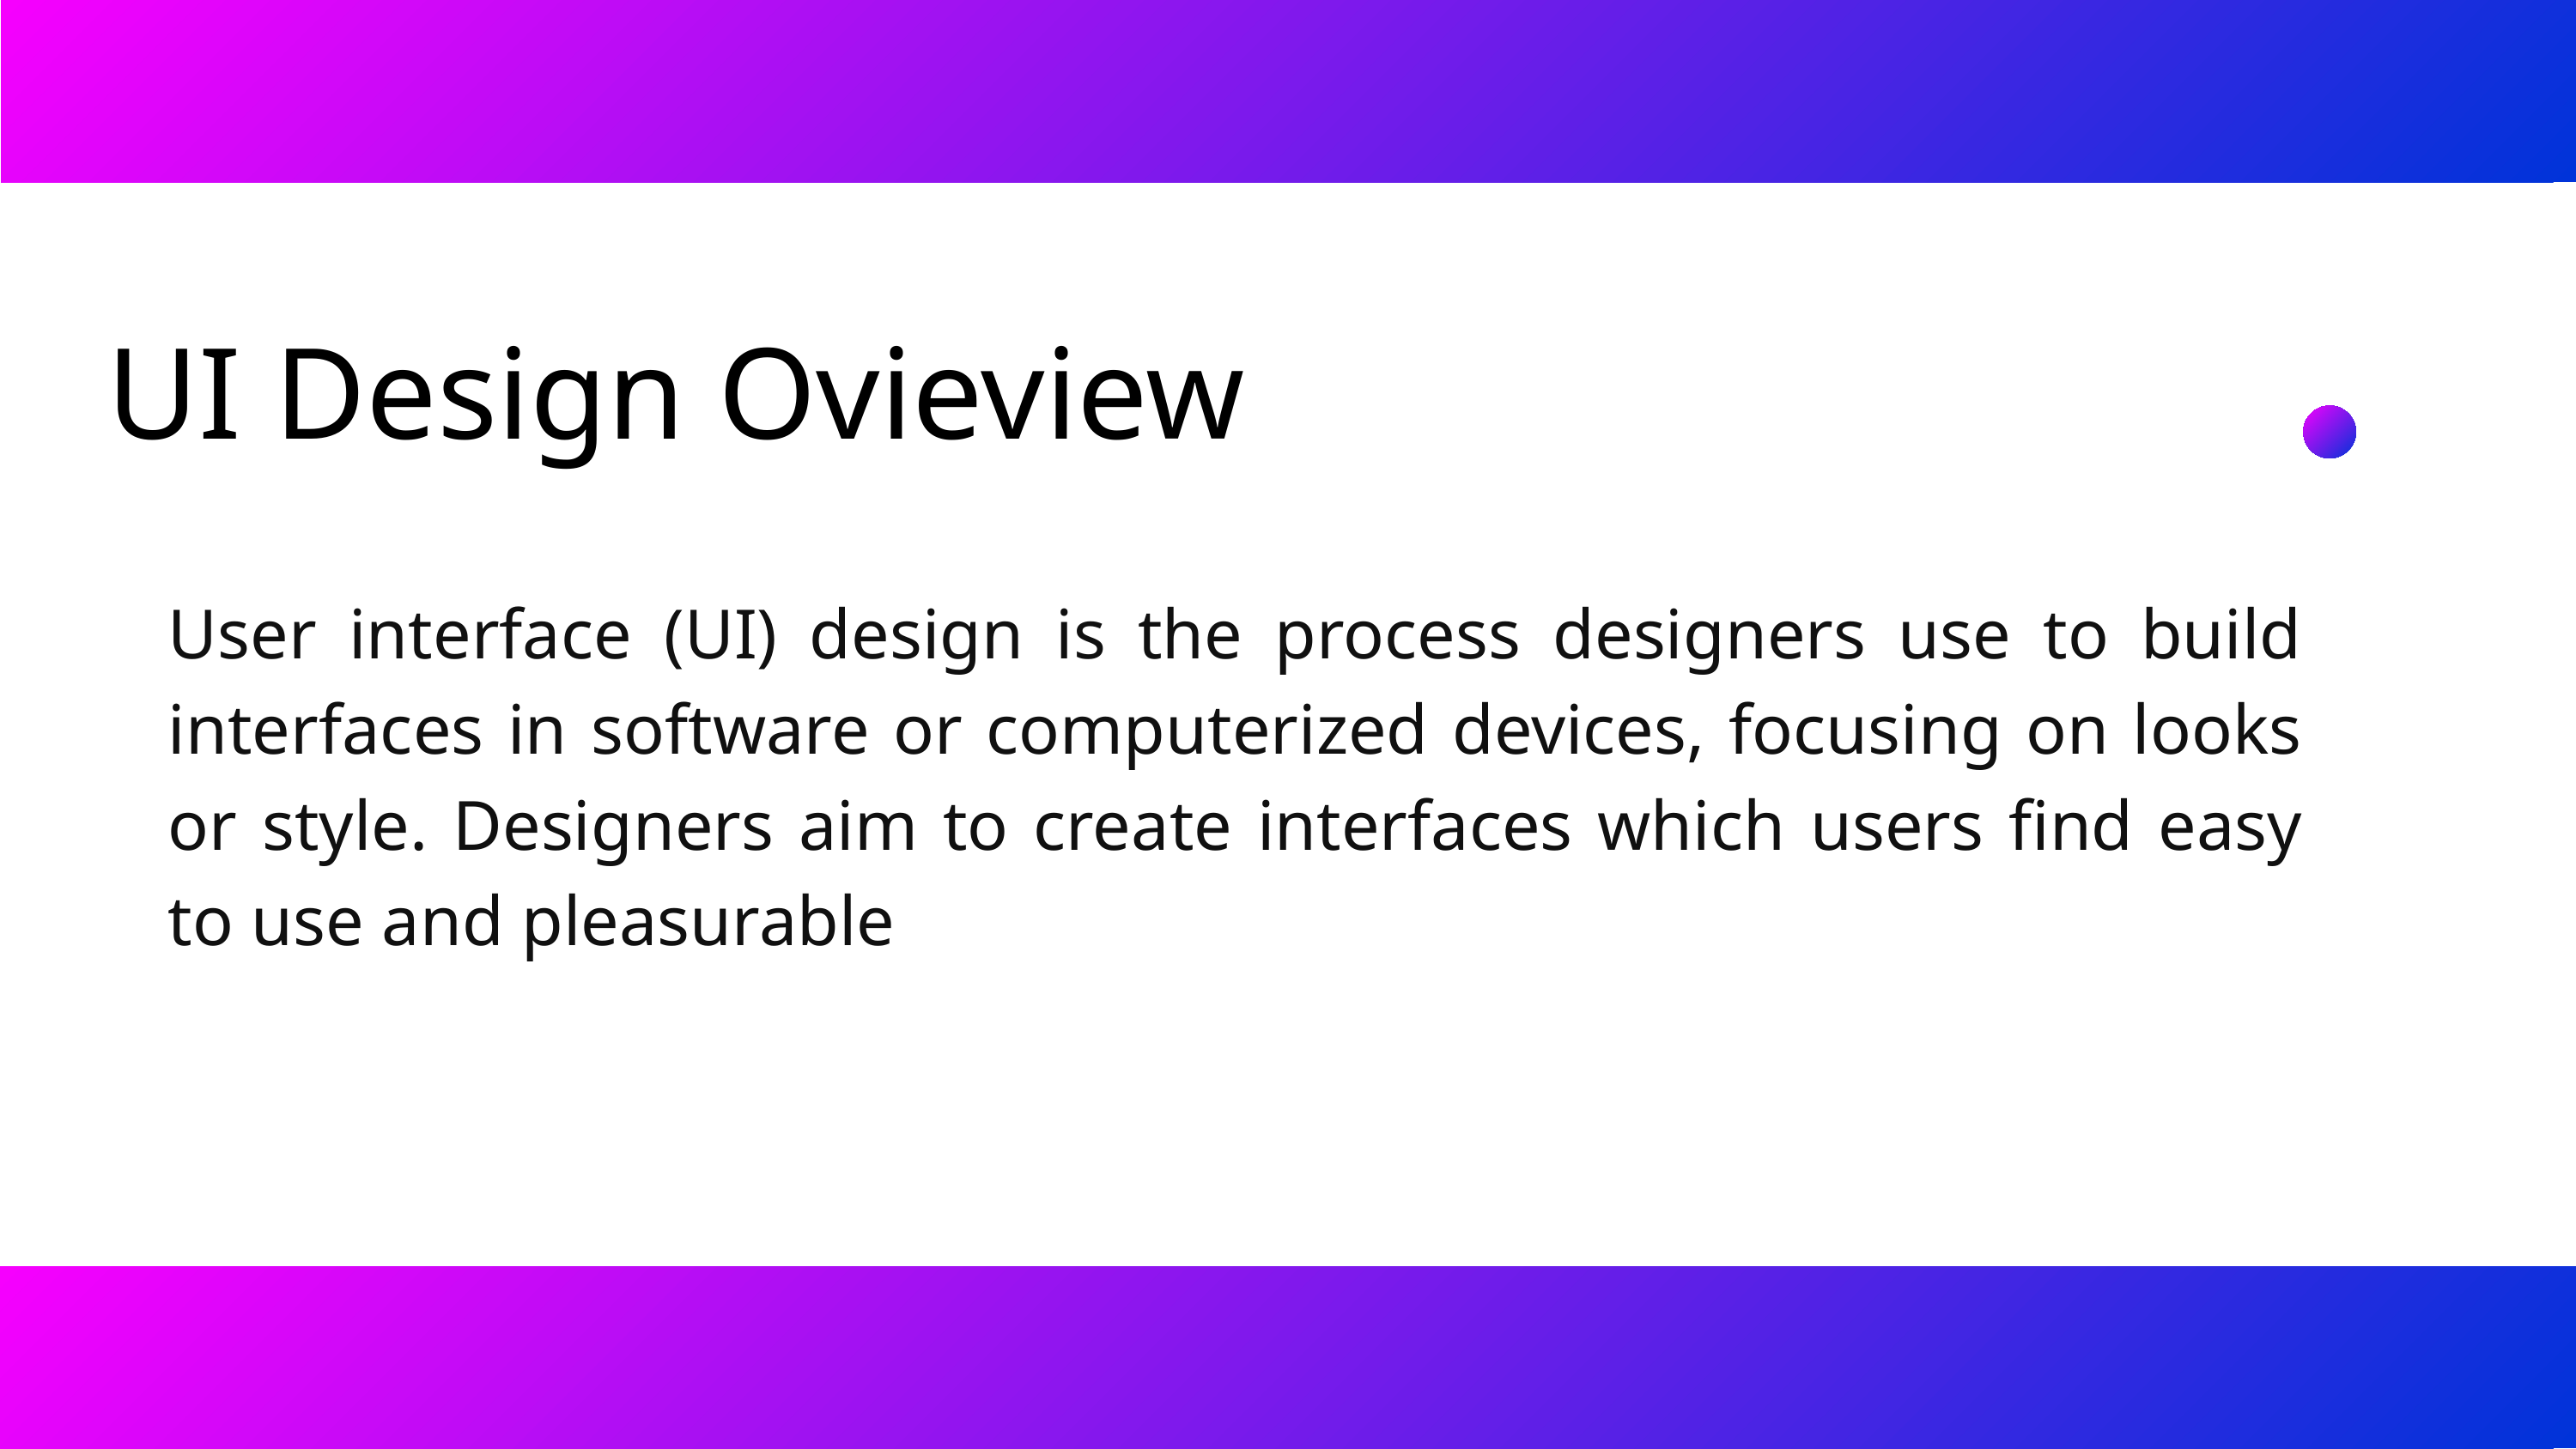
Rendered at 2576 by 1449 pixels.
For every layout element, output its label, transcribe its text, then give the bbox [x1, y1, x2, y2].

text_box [1, 0, 2576, 183]
text_box User interface (UI) design is the process designers use to build interfaces in software or computerized devices, focusing on looks or style. Designers aim to create interfaces which users find easy to use and pleasurable [167, 577, 2304, 959]
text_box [0, 1265, 2576, 1449]
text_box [2303, 405, 2357, 459]
text_box UI Design Ovieview [106, 288, 1413, 464]
